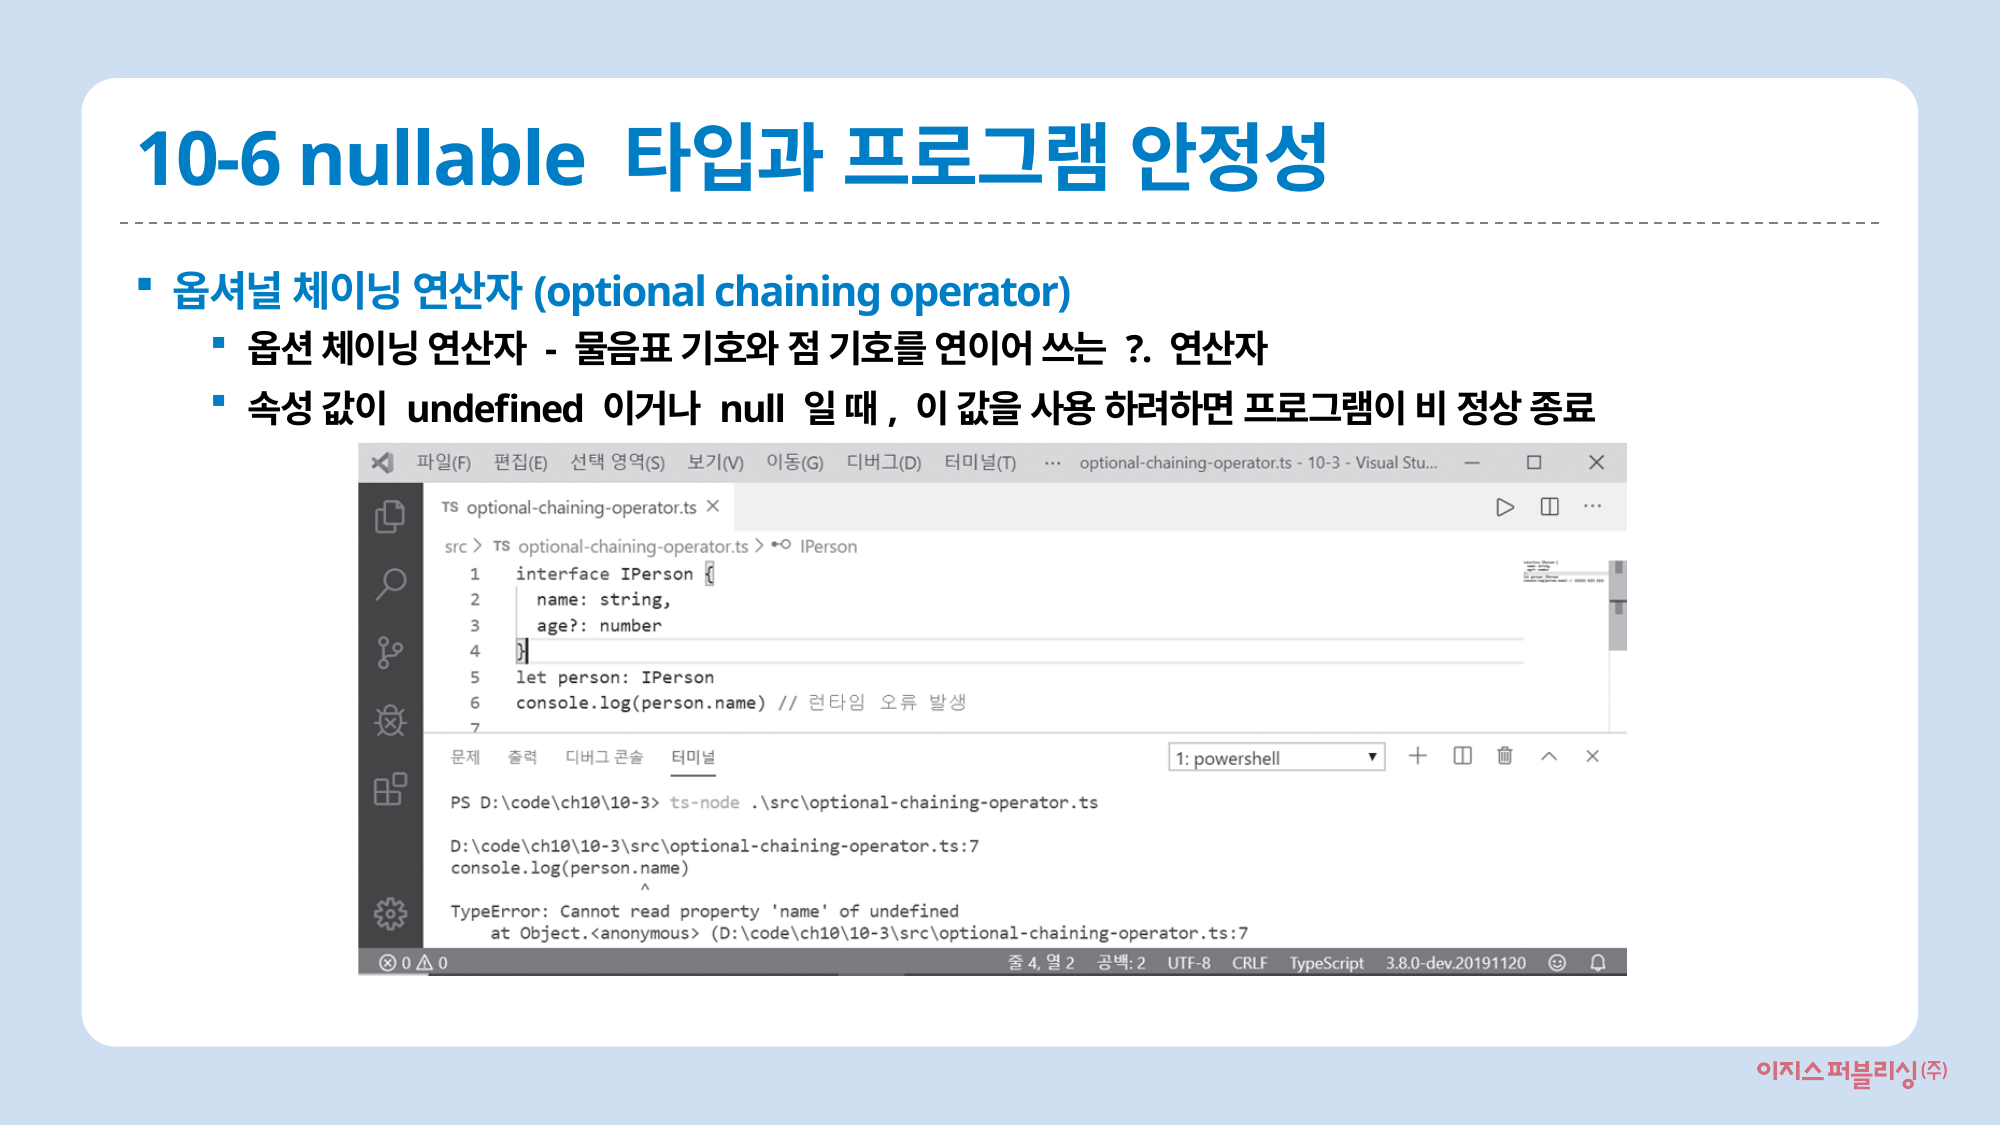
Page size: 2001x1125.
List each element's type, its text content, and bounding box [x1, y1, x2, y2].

list 옵셔널 체이닝 연산자(optional chaining operator) 옵션 체이닝 연산자 - 물음표 기호와 점 기호를 연이어 쓰는 ?. 연산자 속성 값이 undefined 이거나 null 일 때, 이 값을 사용 하려하면 프로그램이 비 정상 종료 [120, 257, 1865, 1009]
title 10-6 nullable 타입과 프로그램 안정성 [120, 109, 1880, 209]
picture [358, 442, 1627, 976]
